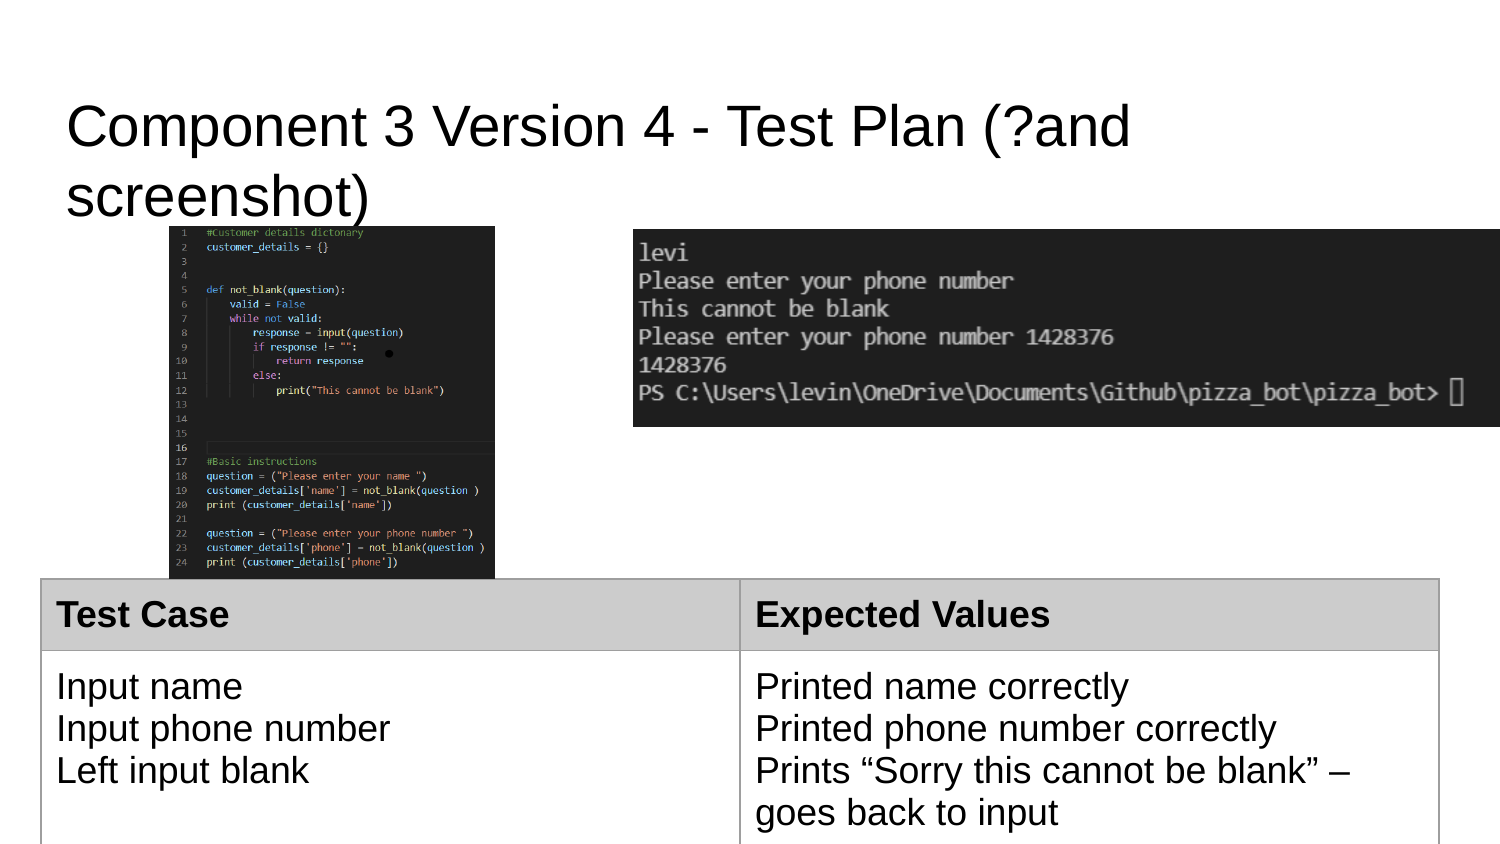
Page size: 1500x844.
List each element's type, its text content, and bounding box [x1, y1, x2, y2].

picture [169, 226, 496, 580]
title Component 3 Version 4 - Test Plan (?and screenshot) [51, 72, 1449, 167]
table_header Test Case [42, 580, 739, 650]
table_header Expected Values [741, 580, 1438, 650]
picture [633, 229, 1500, 427]
table_cell Printed name correctly Printed phone number correctly Prints “Sorry this cannot be blank” – goes back to input [741, 651, 1438, 844]
table_cell Input name Input phone number Left input blank [42, 651, 739, 844]
